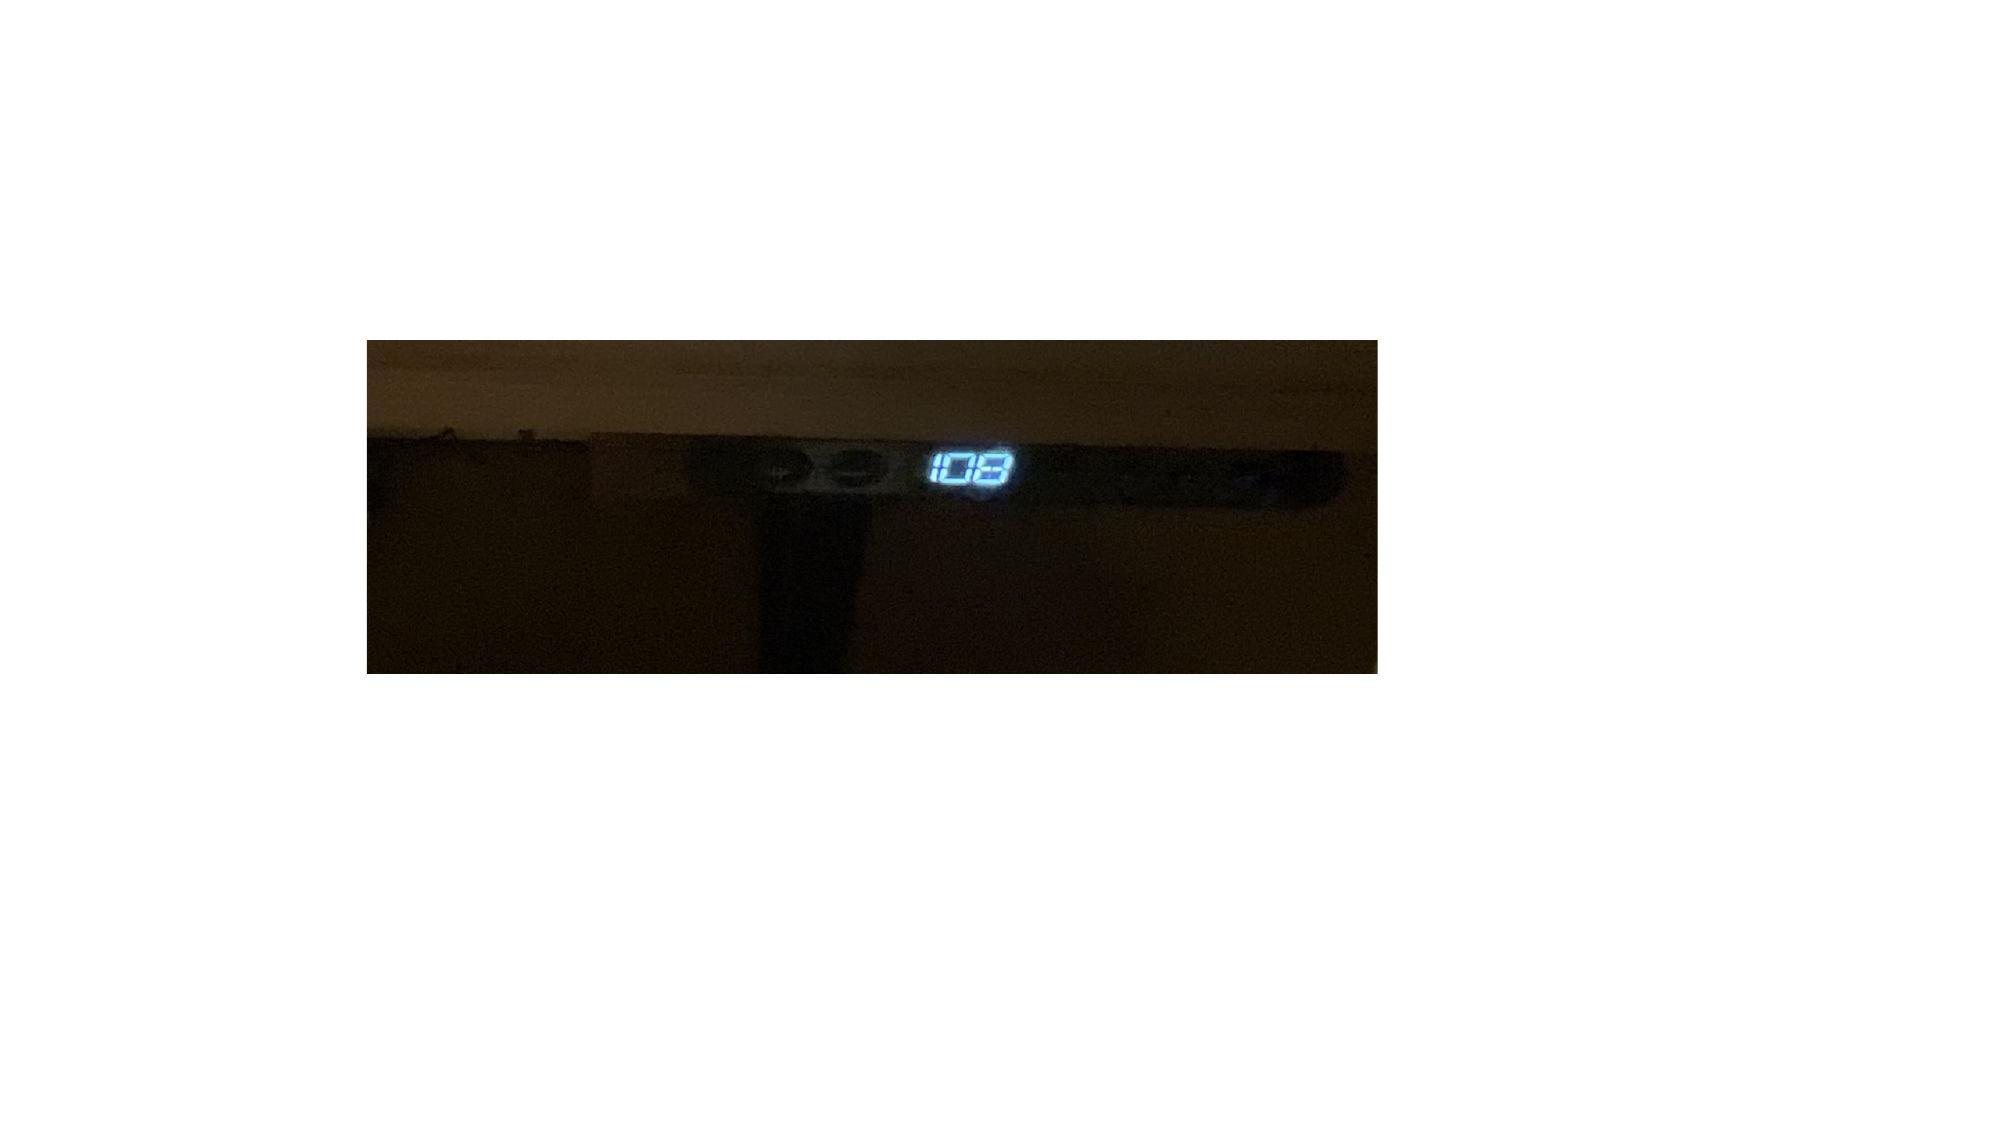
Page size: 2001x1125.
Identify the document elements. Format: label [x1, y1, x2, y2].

picture [366, 340, 1378, 674]
